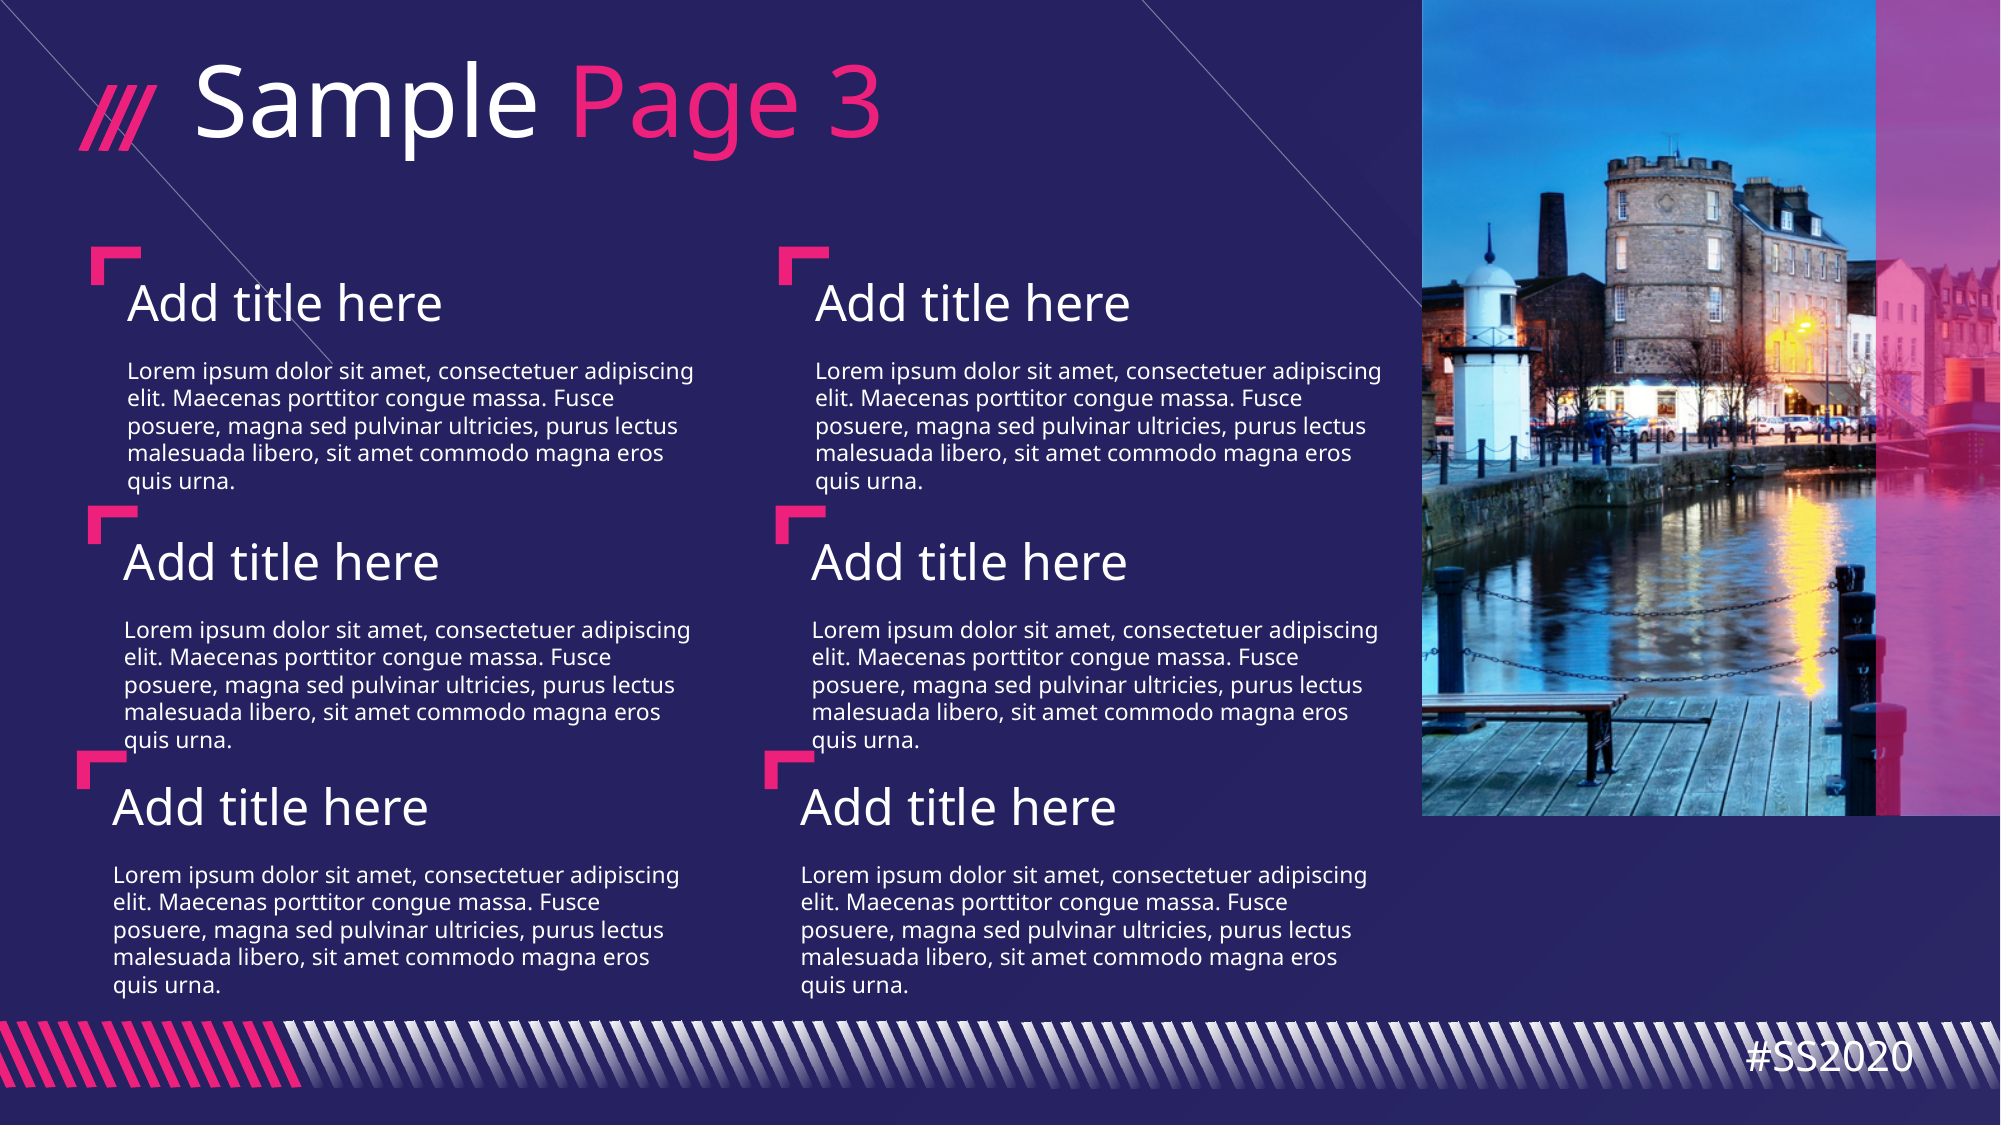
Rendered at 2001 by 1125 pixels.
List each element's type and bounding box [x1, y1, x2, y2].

text_box [764, 246, 1407, 967]
text_box [0, 0, 2000, 1125]
text_box [64, 29, 1212, 167]
text_box [76, 246, 720, 967]
picture [1422, 0, 2000, 816]
